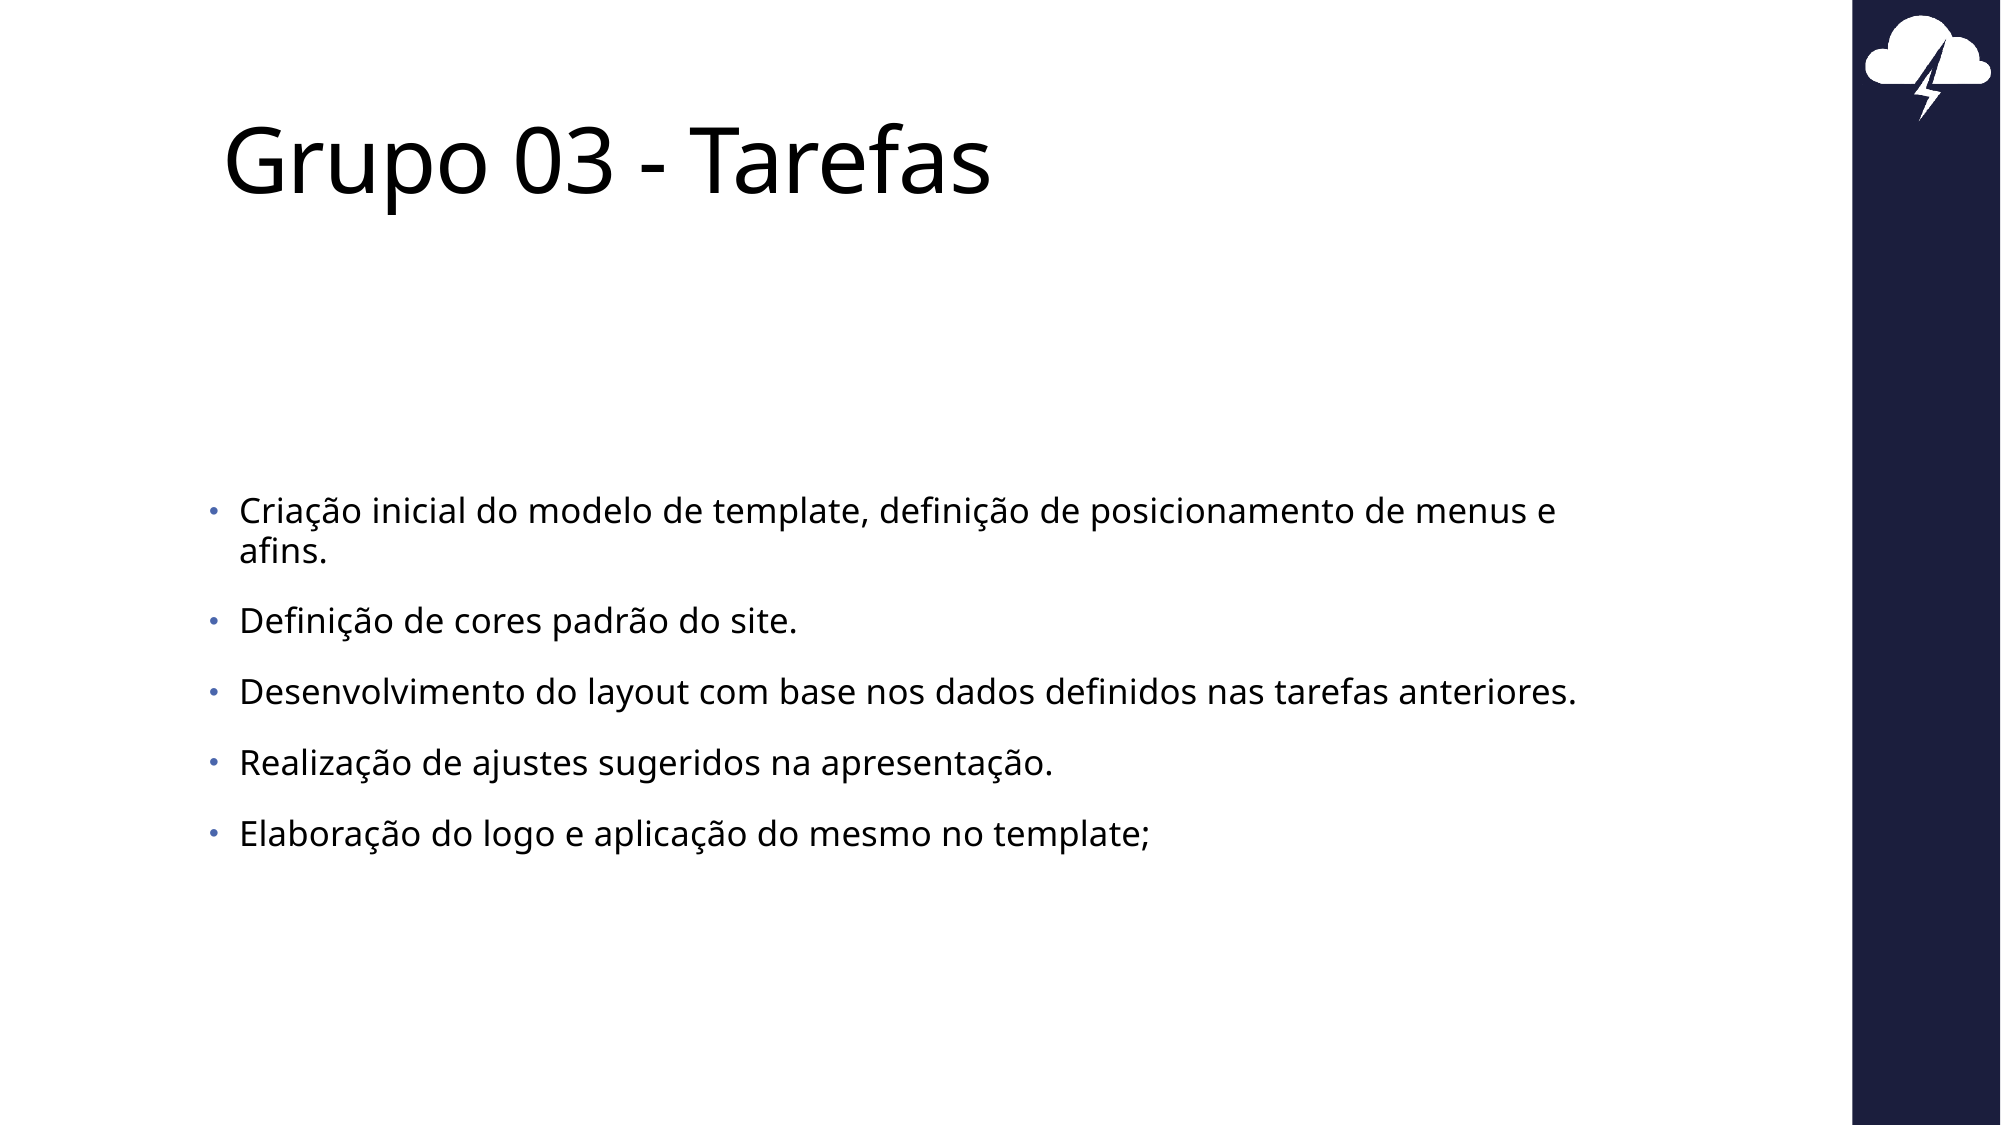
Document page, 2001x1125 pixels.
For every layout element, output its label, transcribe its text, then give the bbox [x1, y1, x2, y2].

title Grupo 03 - Tarefas [207, 68, 1797, 221]
picture [1861, 11, 1993, 126]
list Criação inicial do modelo de template, definição de posicionamento de menus e afins. Definição de cores padrão do site. Desenvolvimento do layout com base nos dados definidos nas tarefas anteriores. Realização de ajustes sugeridos na apresentação. Elaboração do logo e aplicação do mesmo no template; [194, 484, 1605, 877]
